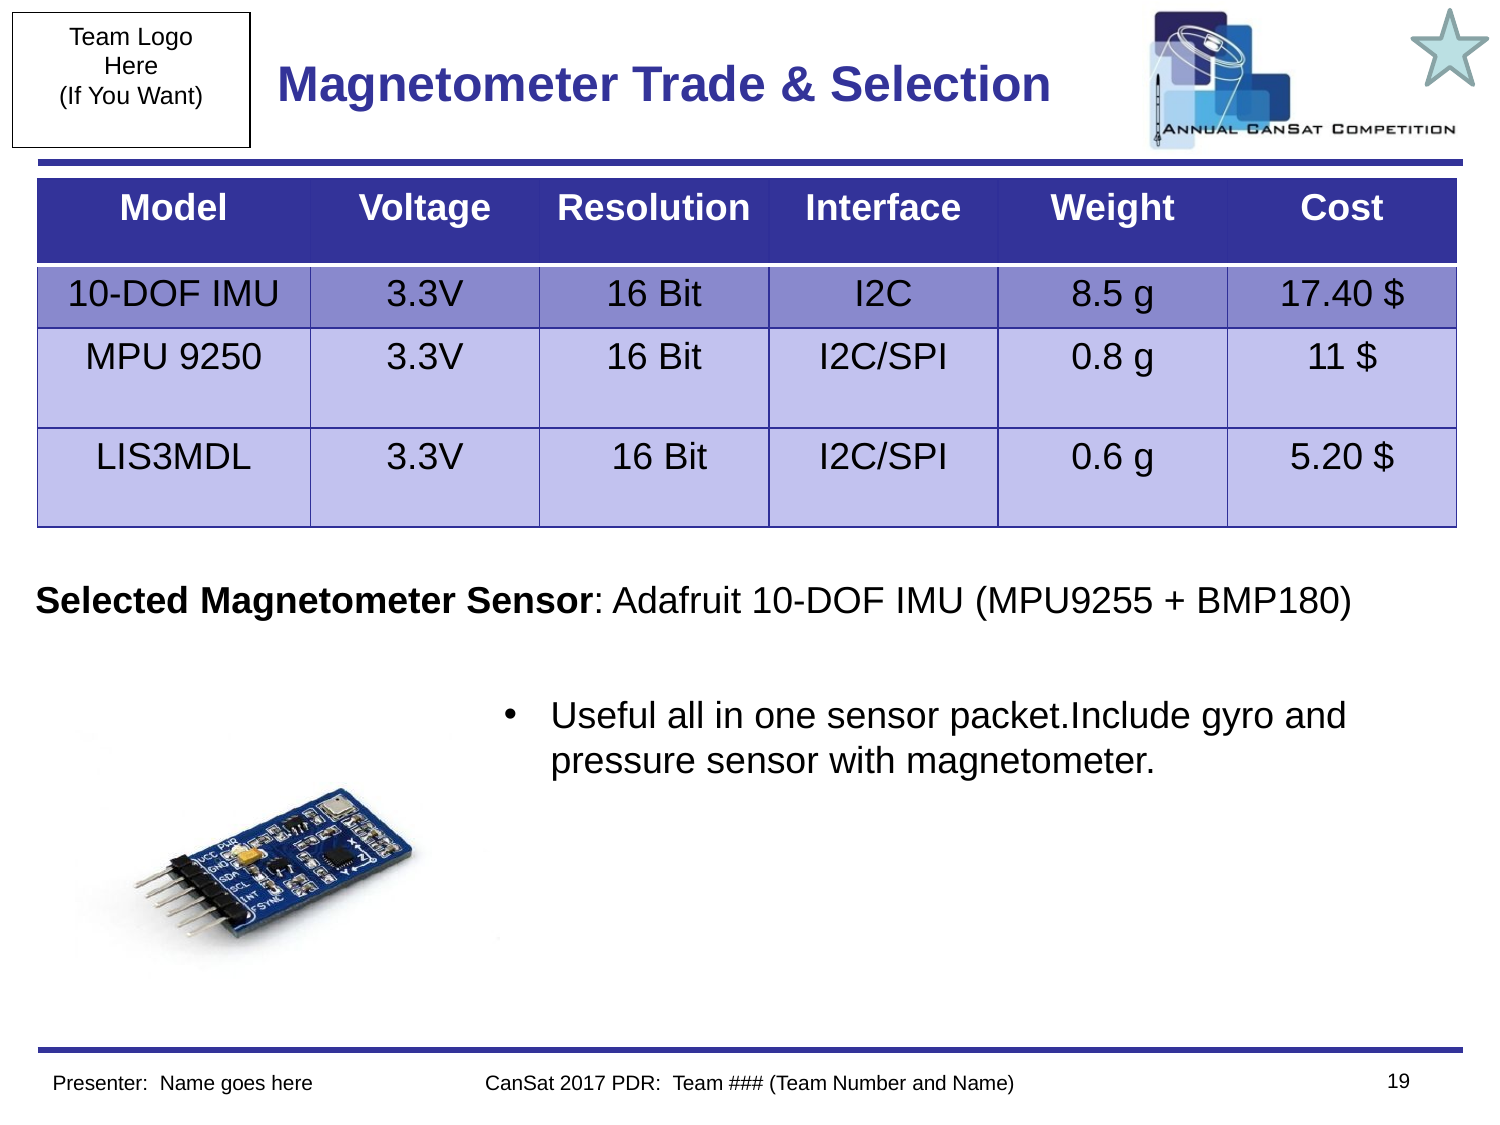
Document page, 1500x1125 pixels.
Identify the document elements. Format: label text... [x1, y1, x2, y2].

table_cell 0.8 g [999, 329, 1227, 427]
table_cell 10-DOF IMU [38, 267, 310, 327]
text_box [1412, 9, 1488, 85]
picture [74, 683, 501, 1035]
table_cell 16 Bit [540, 429, 768, 526]
table_cell 3.3V [311, 329, 539, 427]
slide_number 19 [1312, 1059, 1425, 1100]
footer CanSat 2017 PDR: Team ### (Team Number and Name) [450, 1062, 1050, 1103]
title Magnetometer Trade & Selection [262, 12, 1238, 150]
table_header Cost [1228, 180, 1456, 263]
text_box Selected Magnetometer Sensor: Adafruit 10-DOF IMU (MPU9255 + BMP180) [20, 568, 1450, 654]
table_header Resolution [540, 180, 768, 263]
table_cell 16 Bit [540, 329, 768, 427]
picture [1142, 1, 1463, 157]
text_box Useful all in one sensor packet.Include gyro and pressure sensor with magnetometer. [501, 683, 1373, 893]
table_header Model [38, 180, 310, 263]
table_header Interface [770, 180, 997, 263]
table_cell LIS3MDL [38, 429, 310, 526]
table_cell 8.5 g [999, 267, 1227, 327]
table_cell I2C/SPI [770, 429, 997, 526]
table_header Voltage [311, 180, 539, 263]
table_cell 17.40 $ [1228, 267, 1456, 327]
table_header Weight [999, 180, 1227, 263]
table_cell 5.20 $ [1228, 429, 1456, 526]
table_cell 11 $ [1228, 329, 1456, 427]
table_cell 16 Bit [540, 267, 768, 327]
picture [1427, 51, 1435, 80]
text_box Presenter: Name goes here [37, 1062, 413, 1103]
table_cell MPU 9250 [38, 329, 310, 427]
table_cell 3.3V [311, 429, 539, 526]
table_cell 0.6 g [999, 429, 1227, 526]
table_cell 3.3V [311, 267, 539, 327]
table_cell I2C [770, 267, 997, 327]
table_cell I2C/SPI [770, 329, 997, 427]
